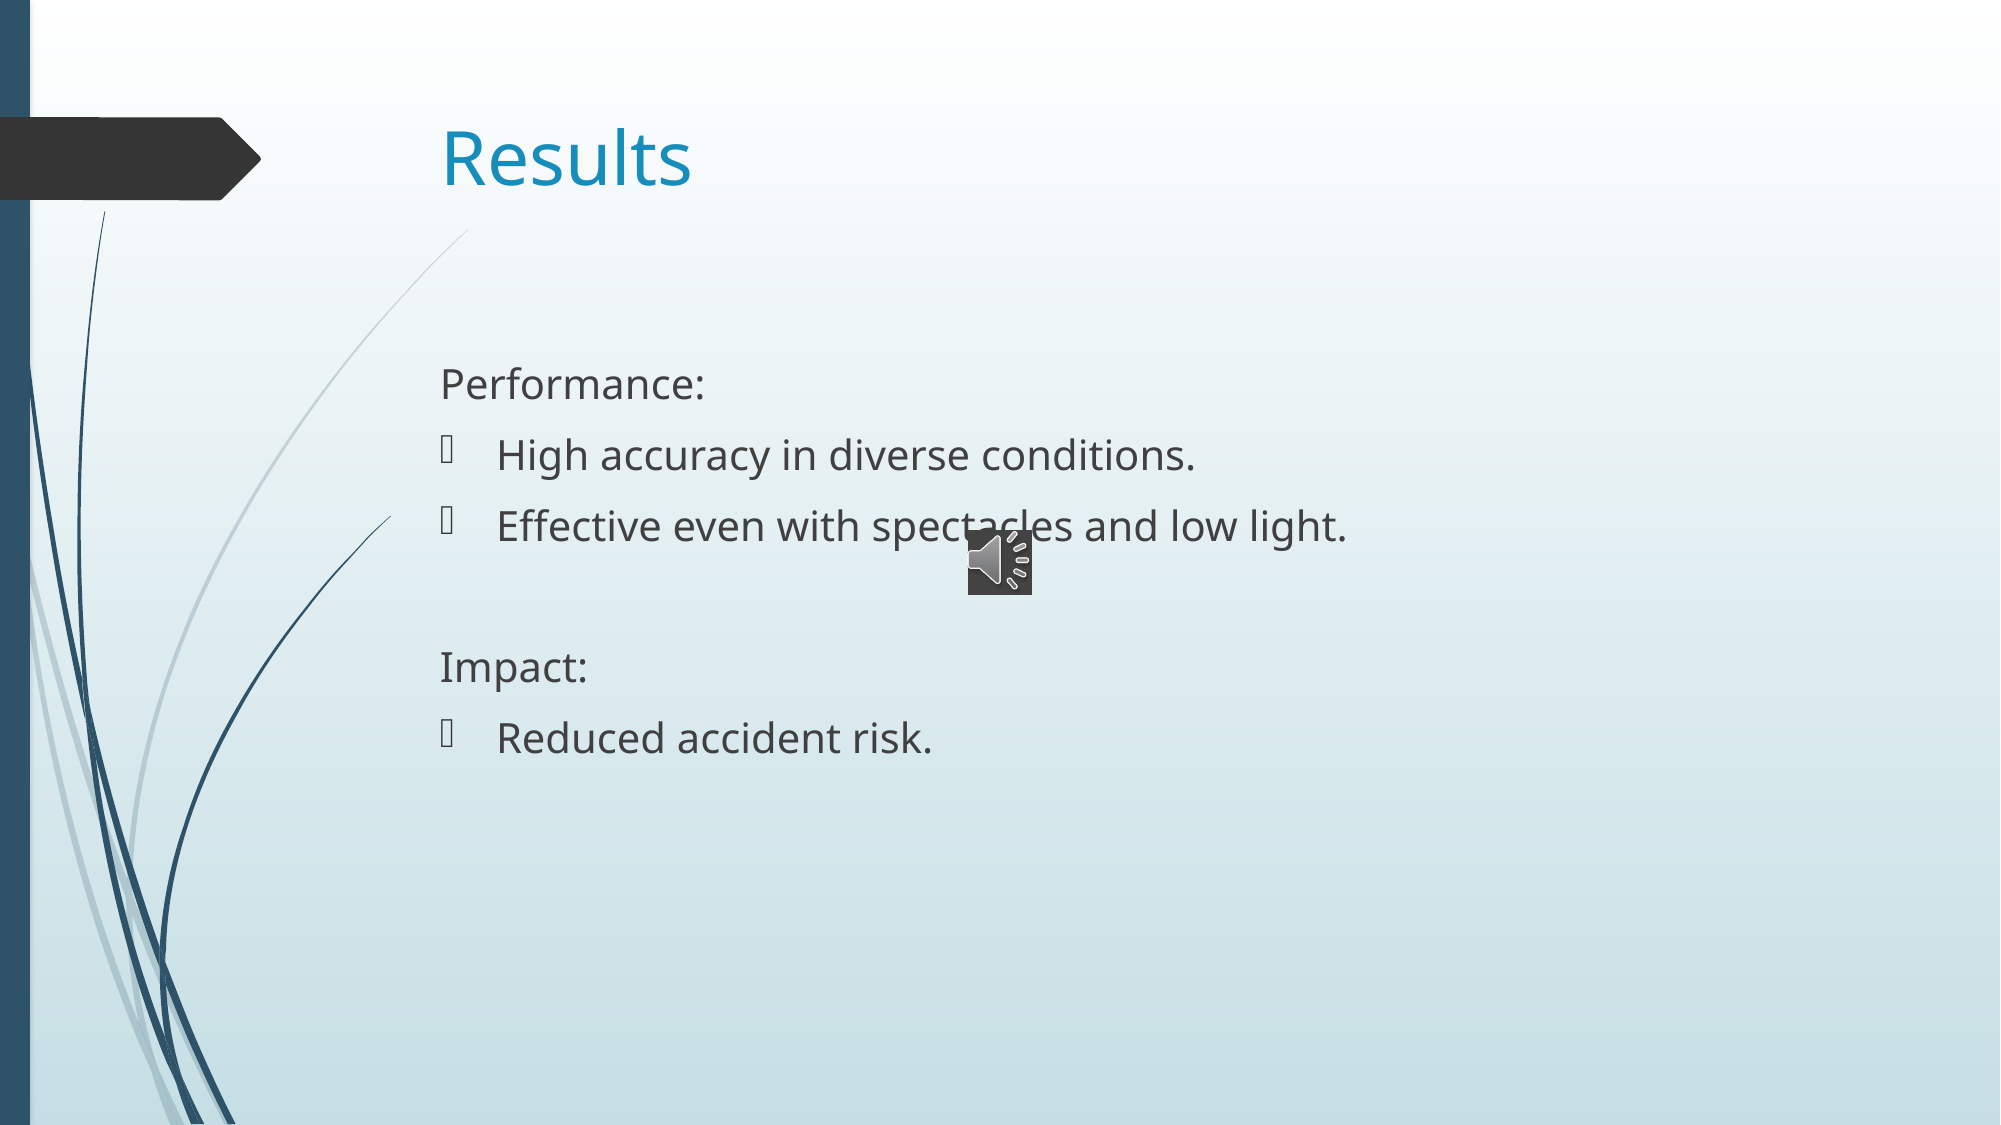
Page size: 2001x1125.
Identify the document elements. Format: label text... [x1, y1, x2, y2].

title Results [425, 102, 1888, 313]
picture [966, 528, 1034, 597]
list Performance: High accuracy in diverse conditions. Effective even with spectacles and low light. Impact: Reduced accident risk. [424, 350, 1888, 970]
